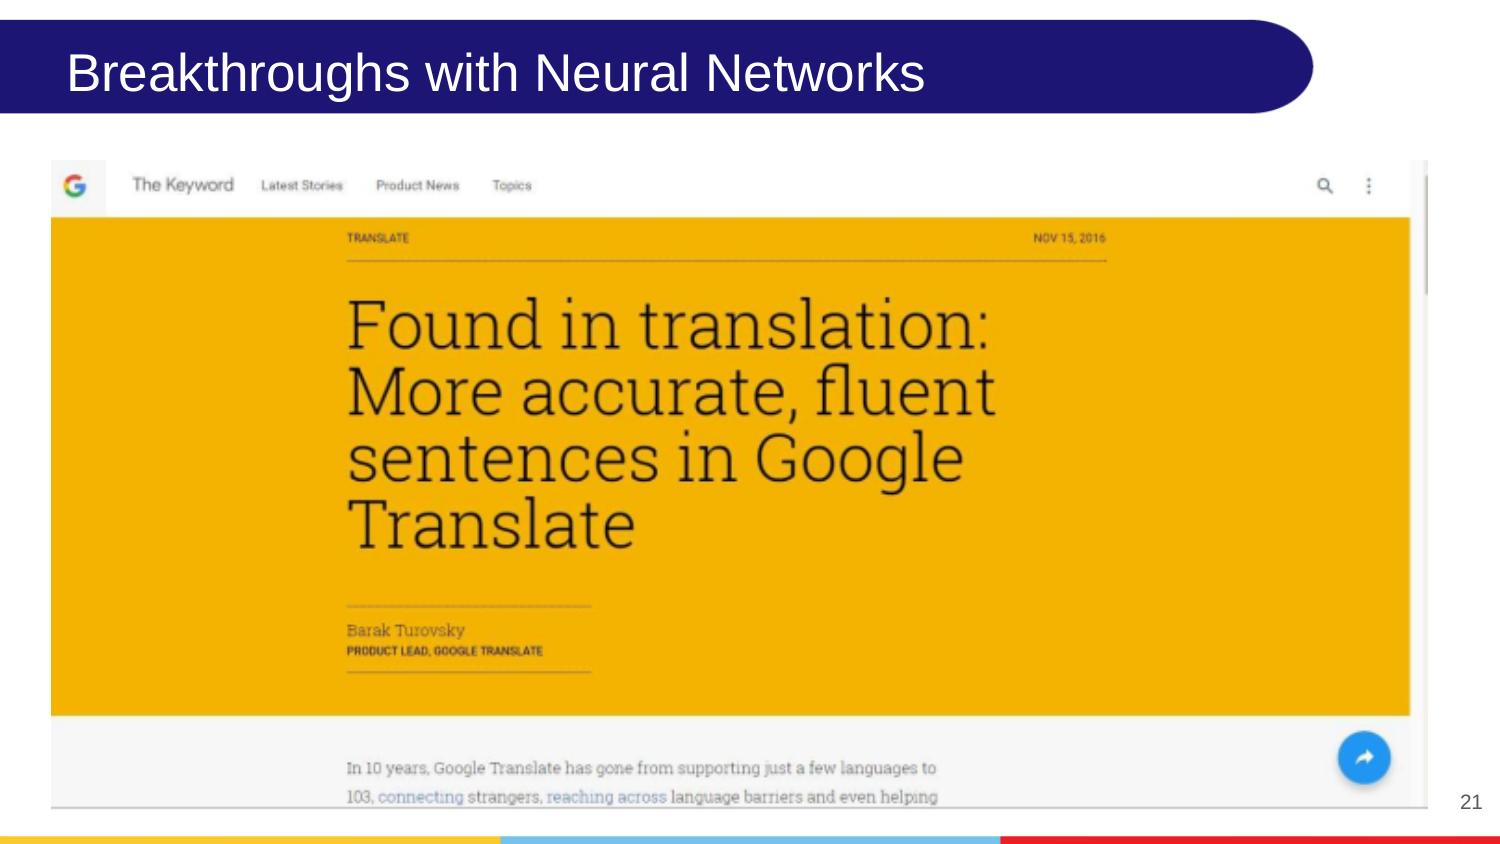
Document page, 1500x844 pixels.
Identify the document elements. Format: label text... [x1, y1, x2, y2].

picture [0, 0, 1500, 844]
title Breakthroughs with Neural Networks [51, 23, 1449, 118]
slide_number 21 [1407, 769, 1498, 834]
